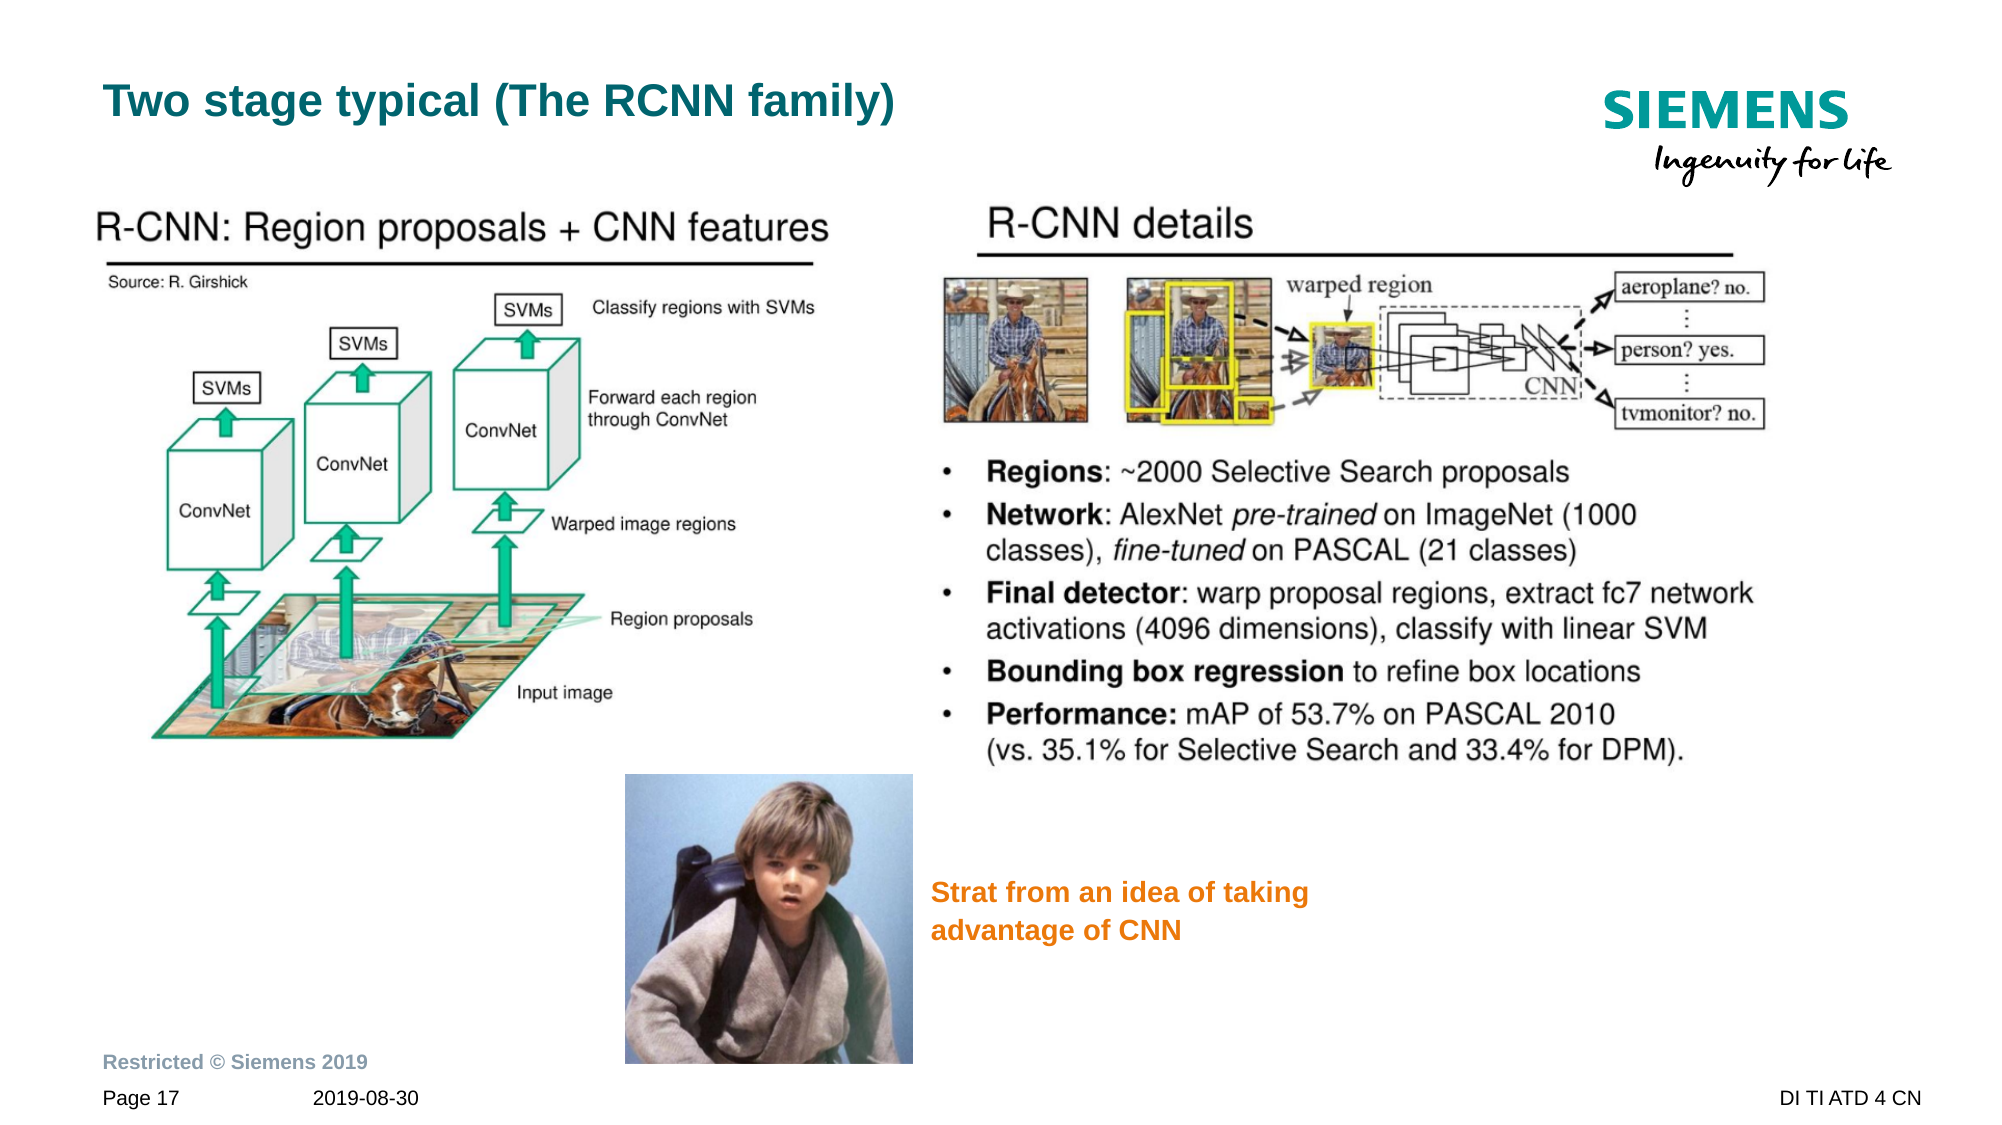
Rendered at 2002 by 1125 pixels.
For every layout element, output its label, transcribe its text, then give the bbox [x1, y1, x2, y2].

picture [624, 774, 913, 1065]
picture [90, 200, 836, 744]
picture [925, 200, 1781, 776]
title Two stage typical (The RCNN family) [0, 0, 2001, 237]
text_box Strat from an idea of taking advantage of CNN [930, 869, 1333, 1012]
